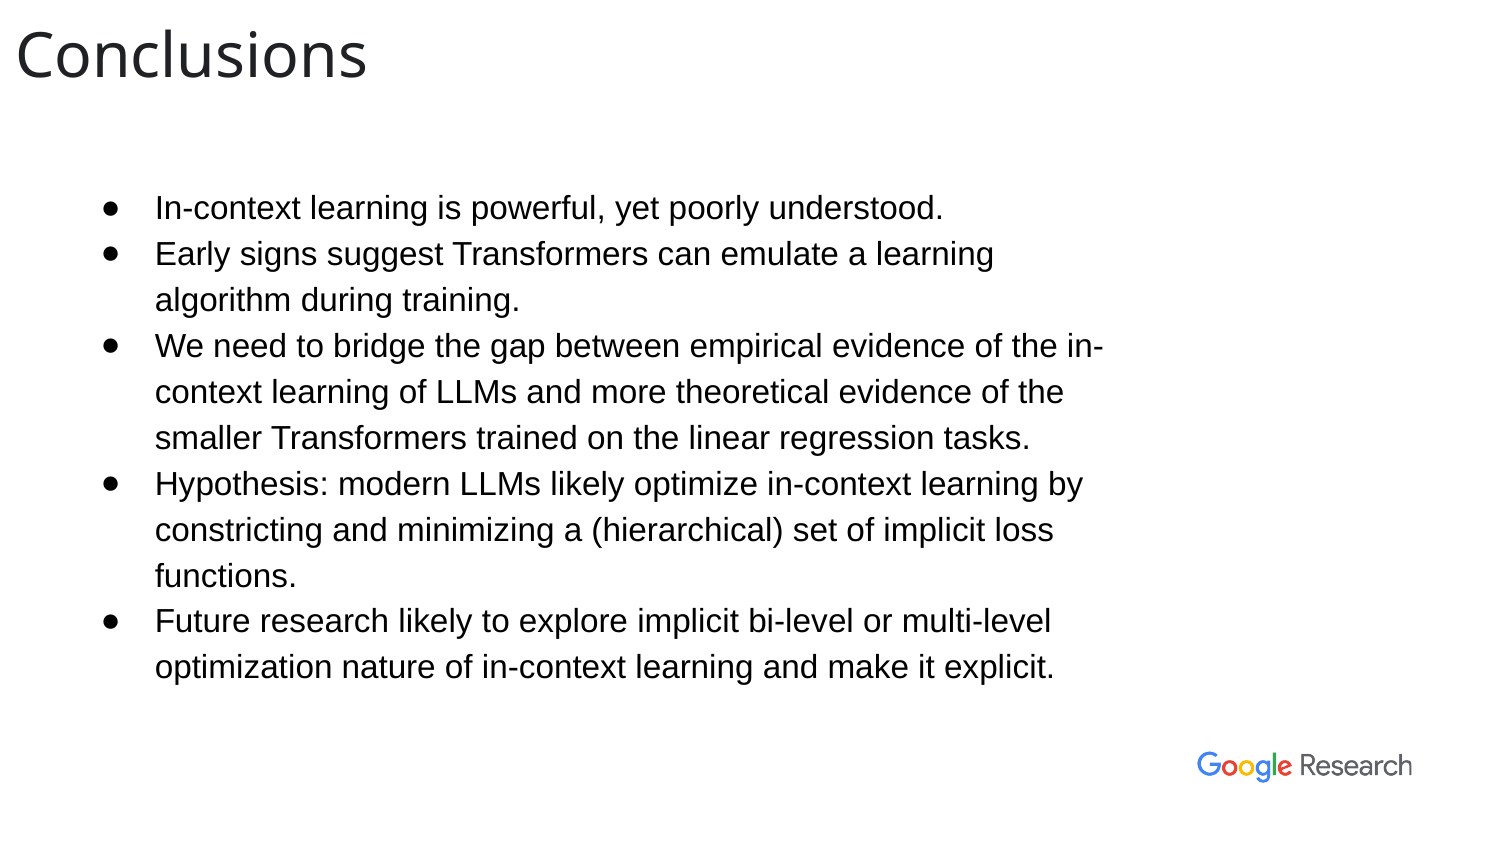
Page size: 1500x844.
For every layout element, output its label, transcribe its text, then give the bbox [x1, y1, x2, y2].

text_box In-context learning is powerful, yet poorly understood. Early signs suggest Transformers can emulate a learning algorithm during training. We need to bridge the gap between empirical evidence of the in-context learning of LLMs and more theoretical evidence of the smaller Transformers trained on the linear regression tasks. Hypothesis: modern LLMs likely optimize in-context learning by constricting and minimizing a (hierarchical) set of implicit loss functions. Future research likely to explore implicit bi-level or multi-level optimization nature of in-context learning and make it explicit. [64, 165, 1133, 701]
title Conclusions [0, 0, 949, 95]
picture [1197, 751, 1412, 783]
